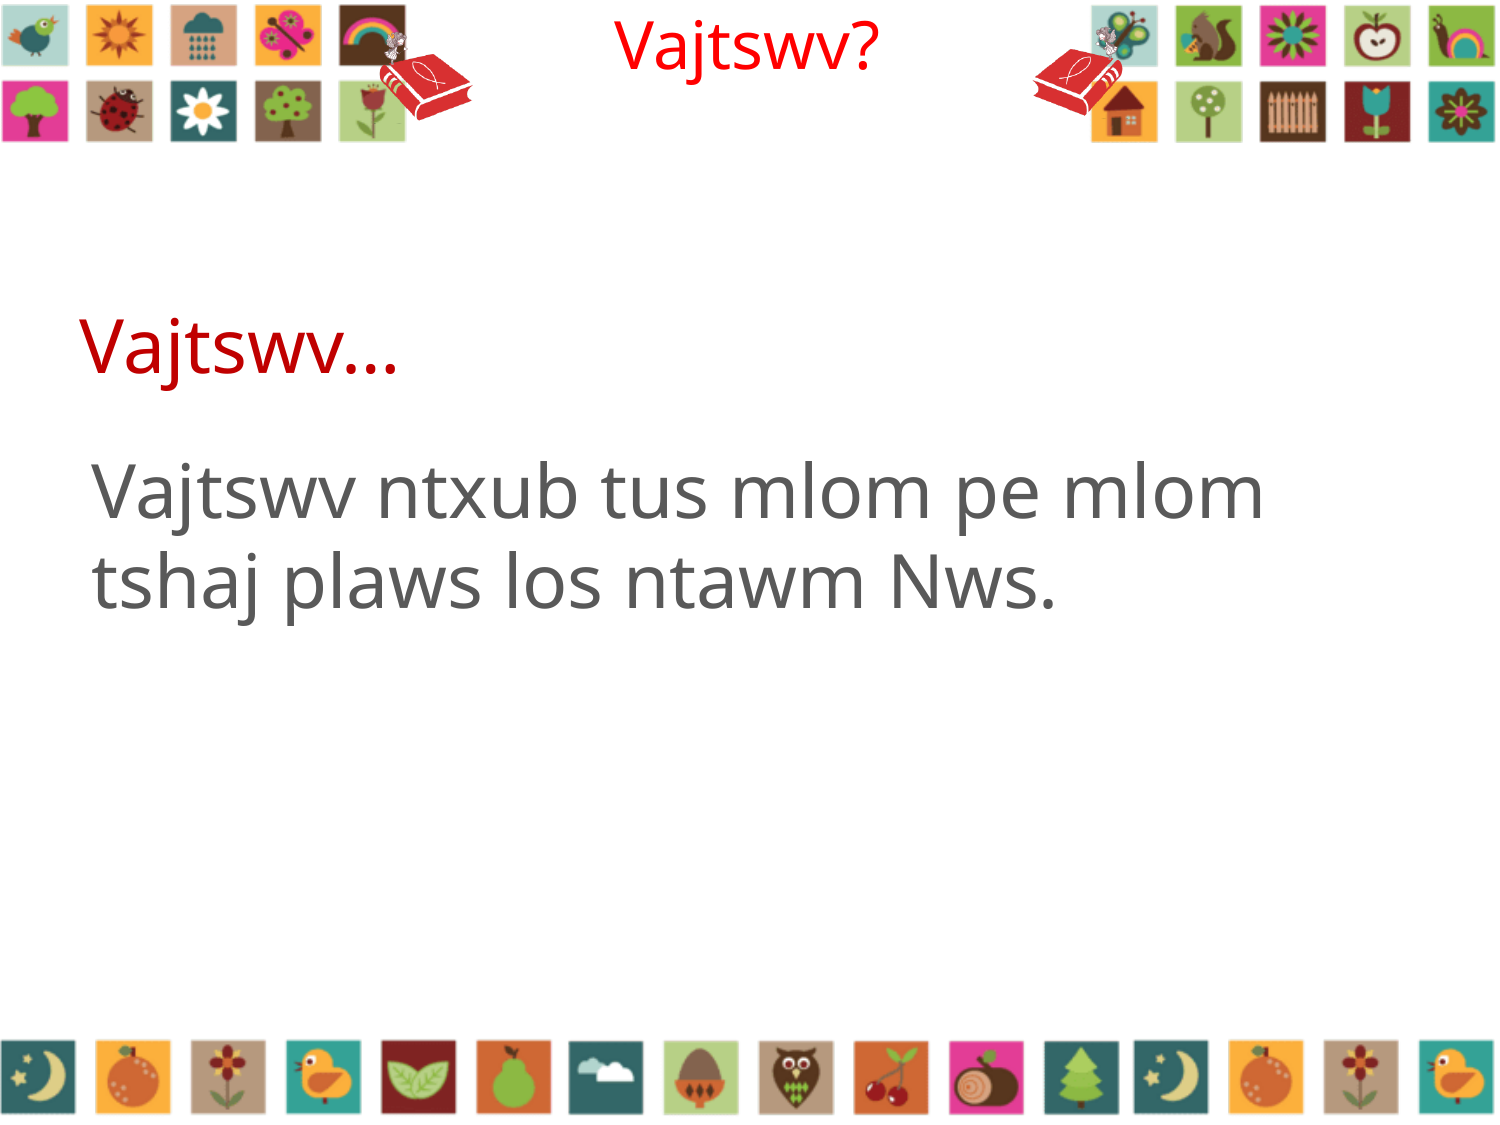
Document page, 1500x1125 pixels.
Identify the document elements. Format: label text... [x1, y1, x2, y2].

text_box Vajtswv… [64, 290, 1412, 396]
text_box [0, 1028, 1500, 1118]
picture [1000, 3, 1500, 150]
picture [0, 3, 505, 150]
text_box Vajtswv ntxub tus mlom pe mlom tshaj plaws los ntawm Nws. [76, 436, 1424, 722]
text_box Vajtswv? [414, 0, 1080, 91]
